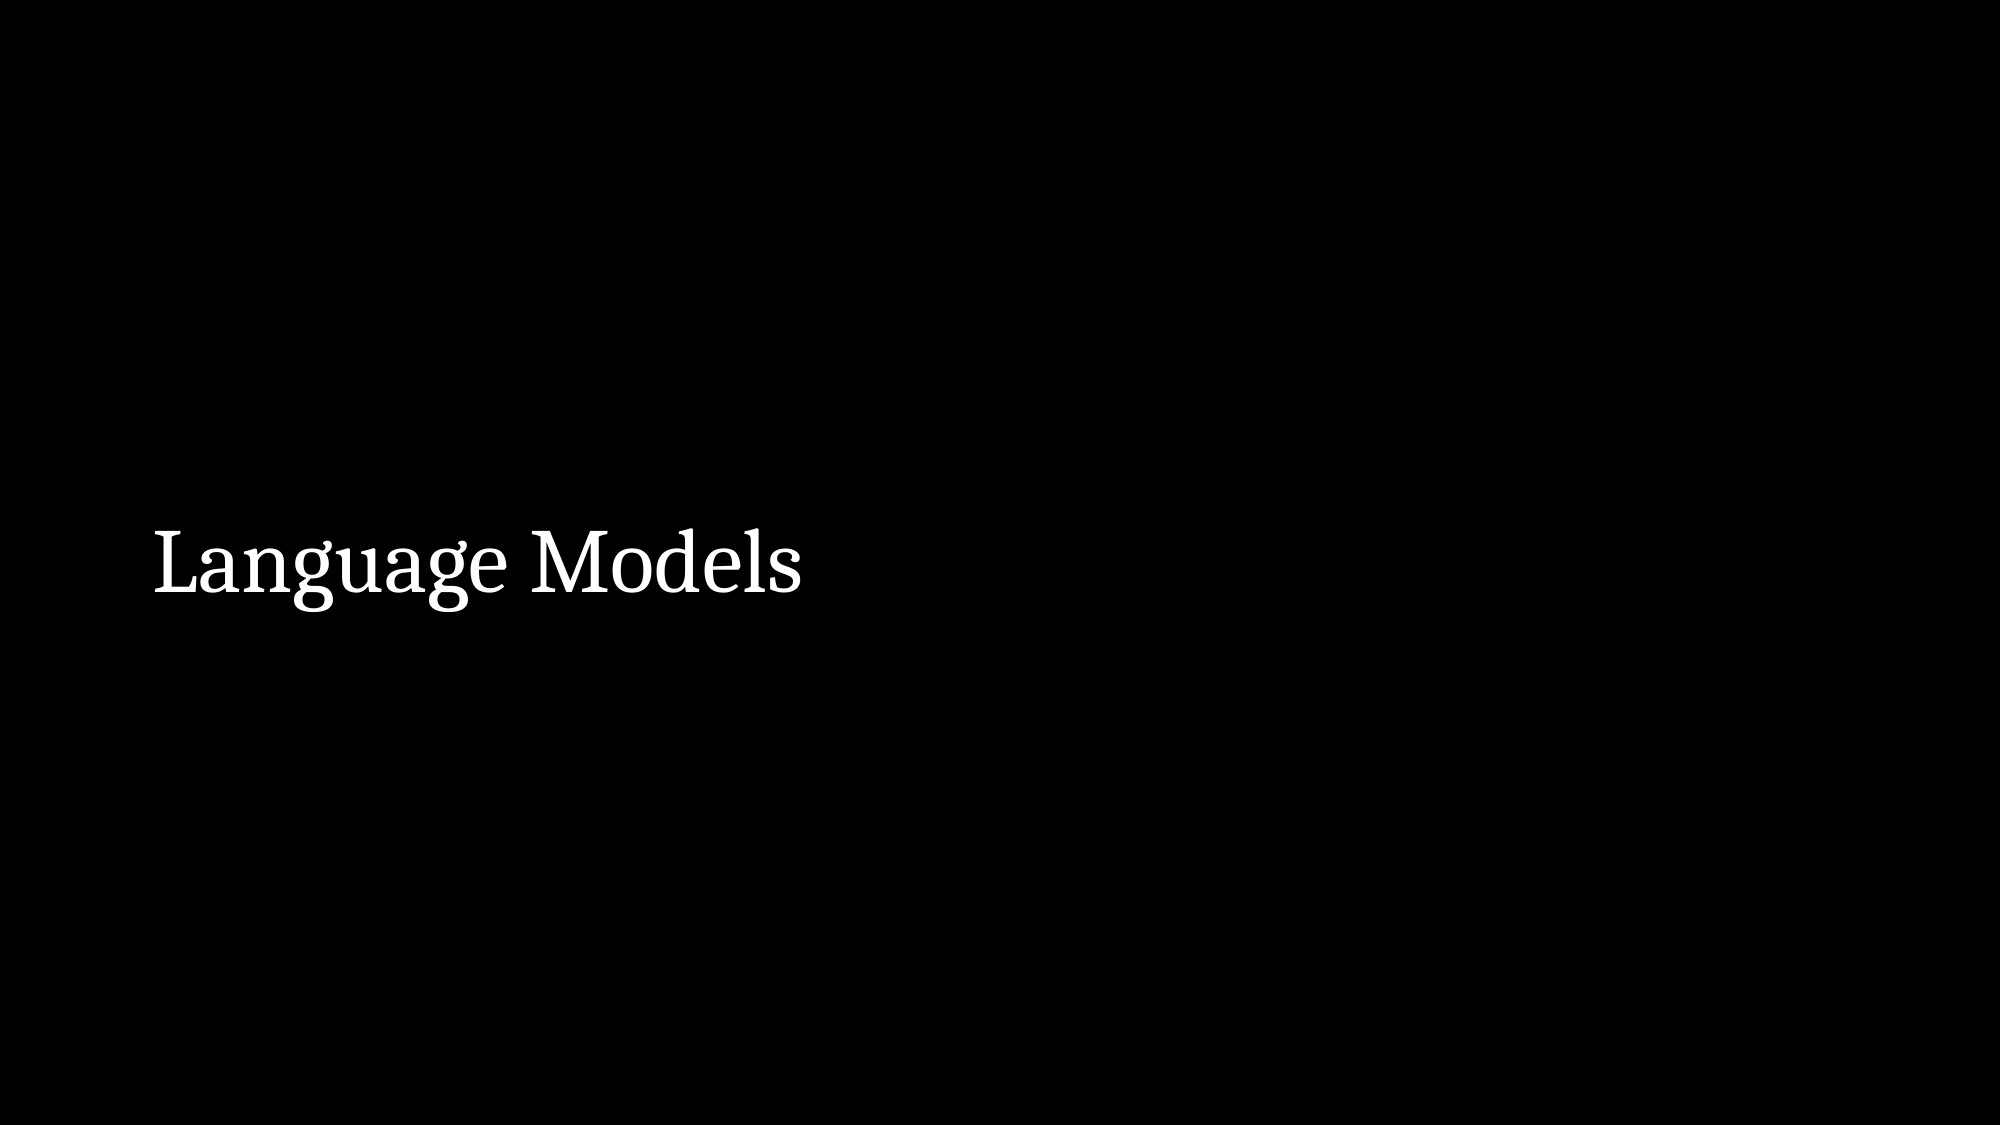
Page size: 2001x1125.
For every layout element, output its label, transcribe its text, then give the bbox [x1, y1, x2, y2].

title Language Models [137, 453, 1863, 672]
